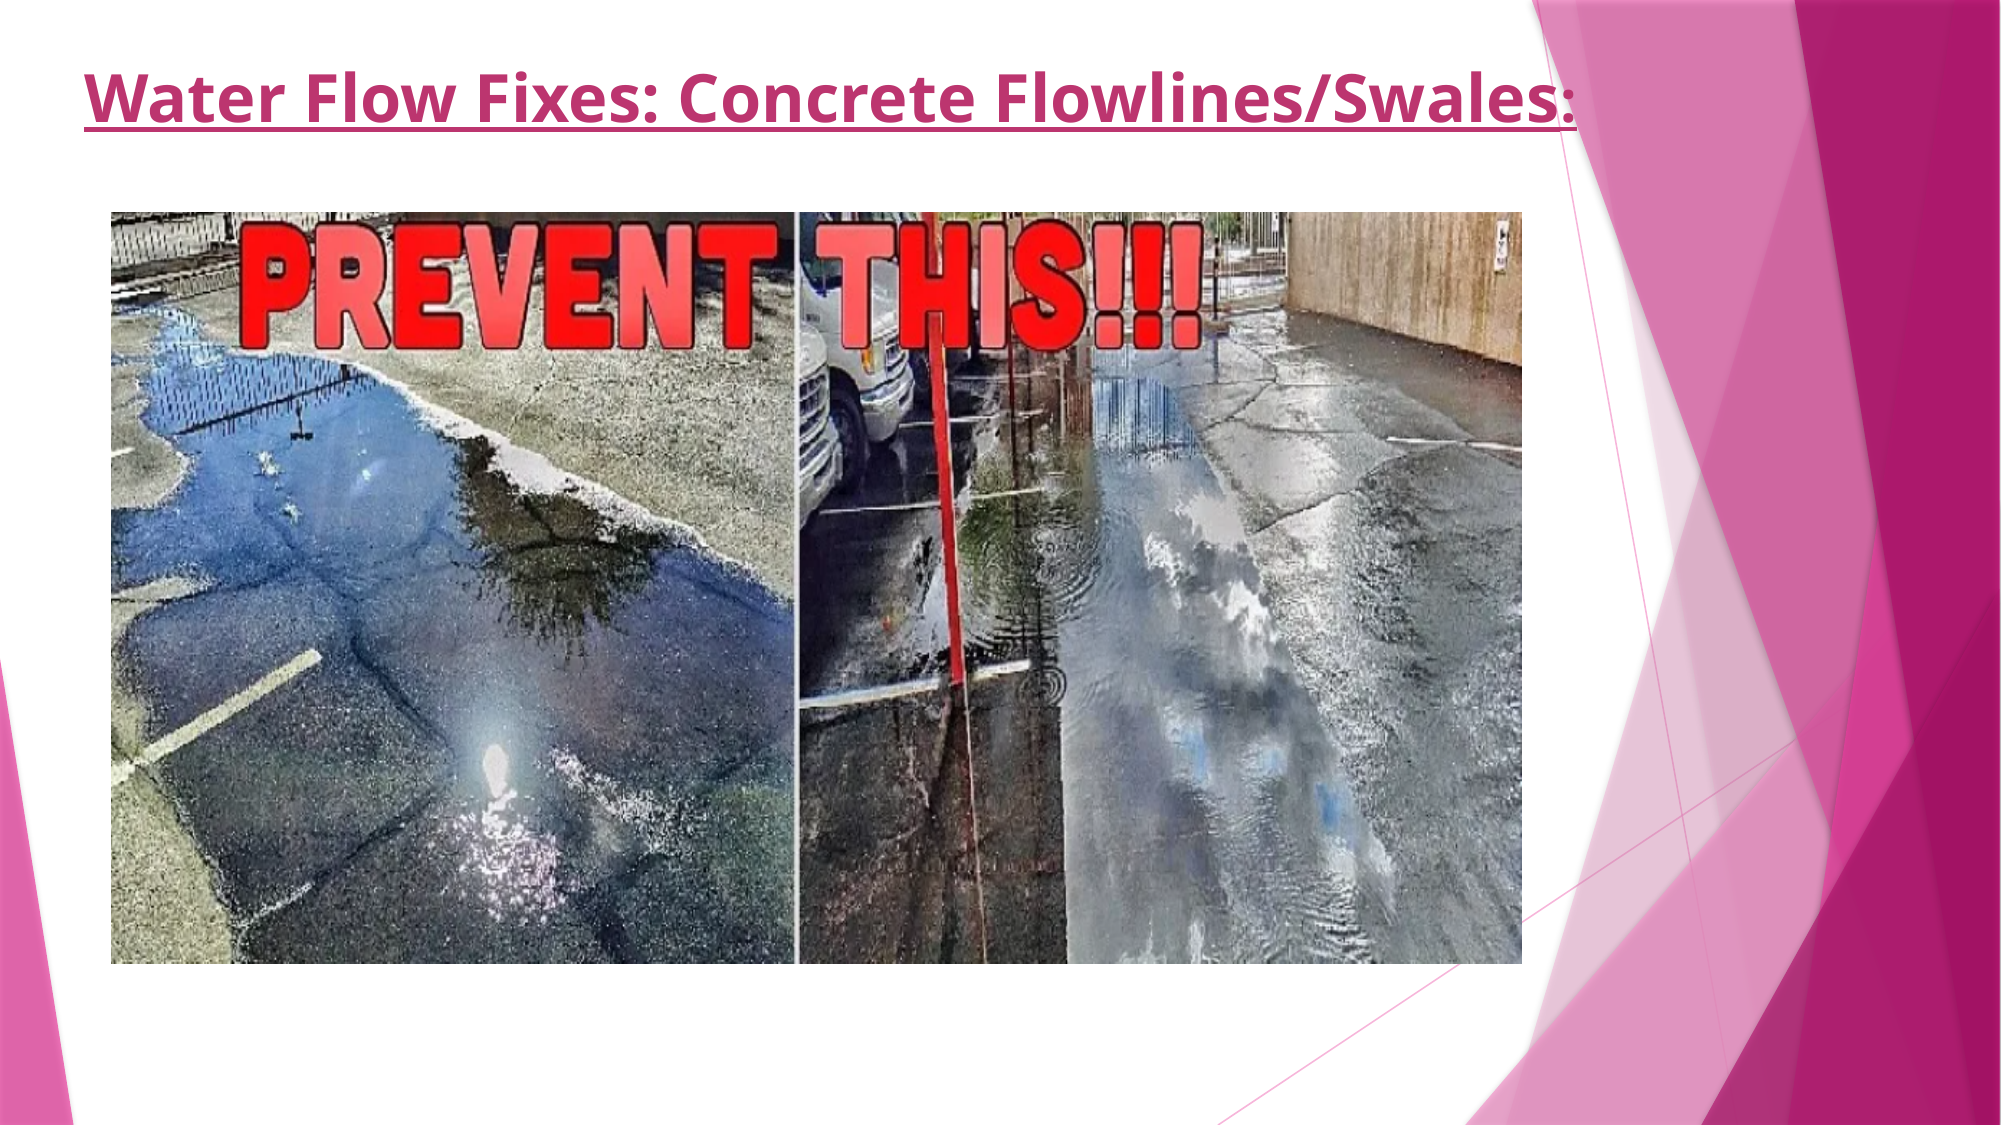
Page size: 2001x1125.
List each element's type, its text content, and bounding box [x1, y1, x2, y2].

text_box Water Flow Fixes: Concrete Flowlines/Swales: [69, 48, 1623, 143]
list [110, 212, 1522, 964]
